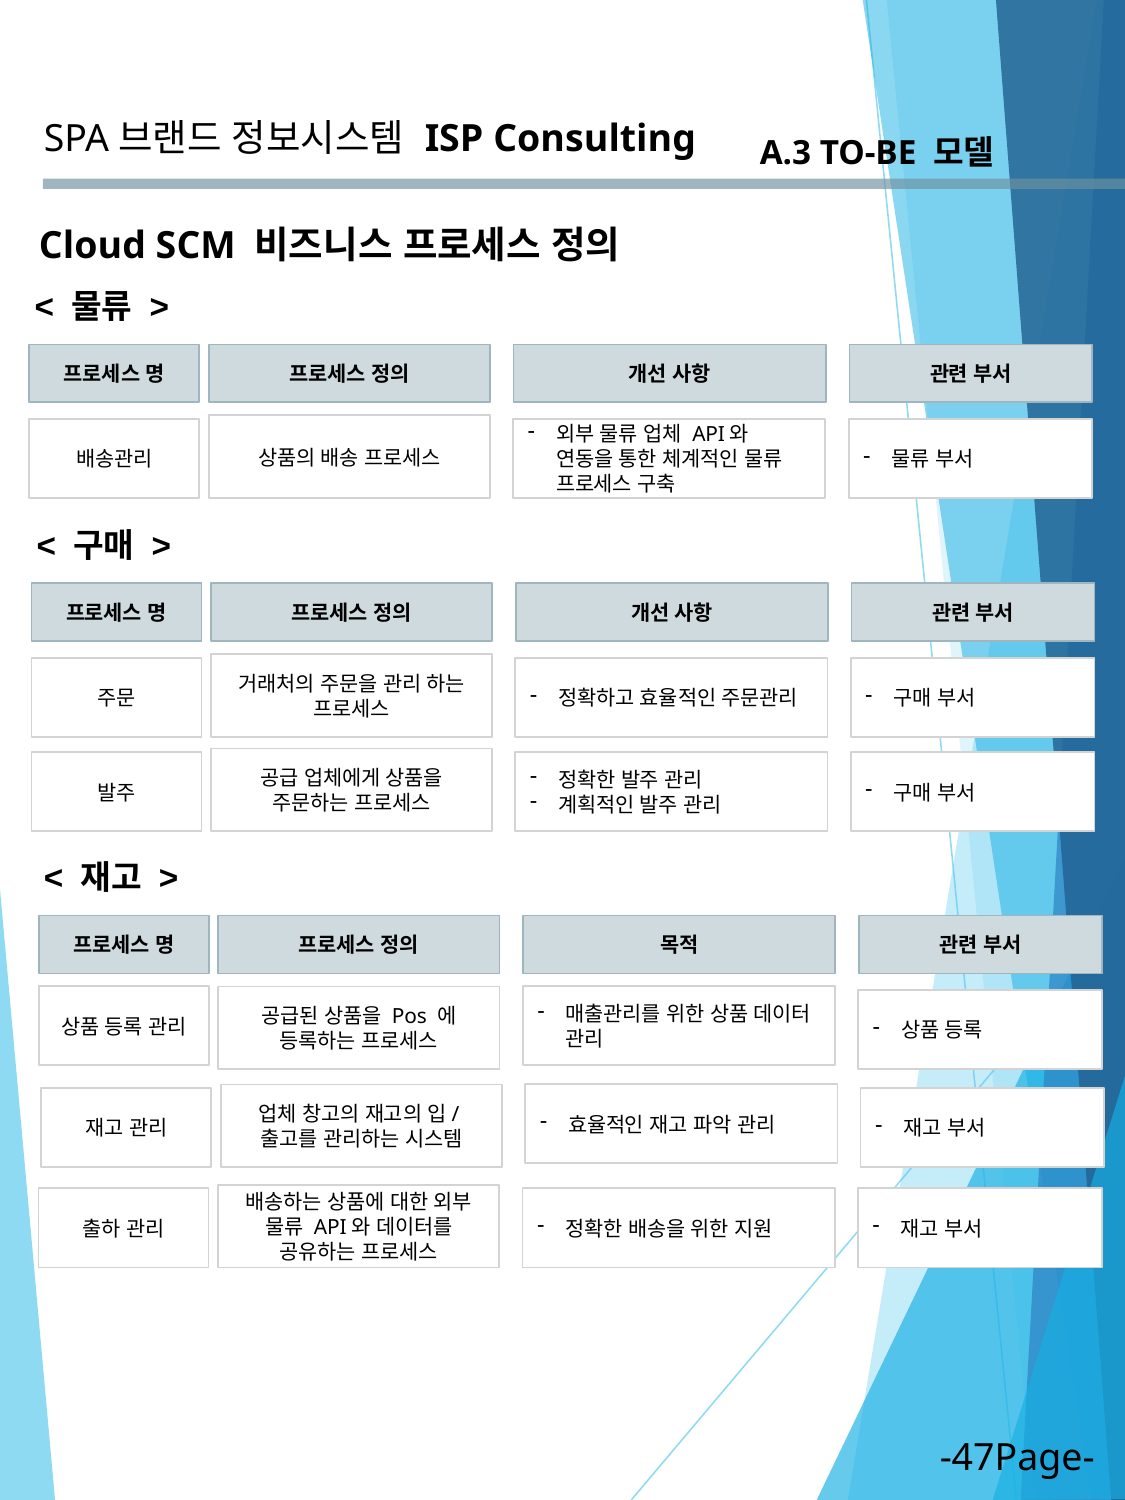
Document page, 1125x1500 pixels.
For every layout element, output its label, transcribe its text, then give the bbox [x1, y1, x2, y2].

text_box 재고 부서 [860, 1087, 1105, 1168]
text_box 거래처의 주문을 관리 하는 프로세스 [210, 653, 493, 738]
text_box 프로세스 명 [31, 582, 202, 642]
text_box 목적 [522, 915, 836, 974]
text_box 정확한 발주 관리 계획적인 발주 관리 [514, 751, 828, 832]
text_box 매출관리를 위한 상품 데이터 관리 [522, 985, 836, 1066]
text_box 구매 부서 [850, 657, 1095, 738]
text_box < 물류 > [4, 277, 200, 333]
text_box -47Page- [924, 1425, 1110, 1485]
text_box 상품 등록 [857, 989, 1103, 1070]
text_box 주문 [31, 657, 202, 738]
text_box 프로세스 명 [28, 344, 200, 403]
text_box 관련 부서 [851, 582, 1095, 642]
text_box 상품 등록 관리 [38, 985, 210, 1066]
text_box SPA브랜드 정보시스템 [29, 106, 420, 167]
text_box < 재고 > [13, 848, 209, 904]
text_box 외부 물류 업체 API와 연동을 통한 체계적인 물류 프로세스 구축 [512, 418, 826, 499]
text_box ISP Consulting [420, 106, 712, 167]
text_box 공급 업체에게 상품을 주문하는 프로세스 [210, 748, 493, 832]
text_box 프로세스 정의 [210, 582, 493, 642]
text_box 배송관리 [28, 418, 200, 499]
text_box 업체 창고의 재고의 입/출고를 관리하는 시스템 [220, 1084, 503, 1168]
text_box 관련 부서 [858, 915, 1103, 974]
text_box 발주 [31, 751, 202, 832]
text_box 상품의 배송 프로세스 [208, 414, 491, 499]
text_box 개선 사항 [515, 582, 829, 642]
text_box 출하 관리 [38, 1187, 209, 1268]
text_box A.3 TO-BE 모델 [745, 123, 1010, 179]
text_box < 구매 > [6, 516, 202, 572]
text_box 정확한 배송을 위한 지원 [522, 1187, 836, 1268]
text_box Cloud SCM 비즈니스 프로세스 정의 [24, 214, 636, 274]
text_box 개선 사항 [513, 344, 827, 403]
text_box 프로세스 정의 [208, 344, 491, 403]
text_box 프로세스 명 [38, 915, 210, 974]
text_box 공급된 상품을 Pos 에 등록하는 프로세스 [217, 986, 500, 1070]
text_box 재고 관리 [40, 1087, 212, 1168]
text_box 구매 부서 [850, 751, 1095, 832]
text_box 배송하는 상품에 대한 외부 물류 API와 데이터를 공유하는 프로세스 [217, 1184, 500, 1268]
text_box 물류 부서 [848, 418, 1093, 499]
text_box 정확하고 효율적인 주문관리 [514, 657, 828, 738]
text_box 효율적인 재고 파악 관리 [524, 1083, 838, 1164]
text_box 프로세스 정의 [217, 915, 500, 974]
text_box 관련 부서 [849, 344, 1093, 403]
text_box 재고 부서 [857, 1187, 1103, 1268]
